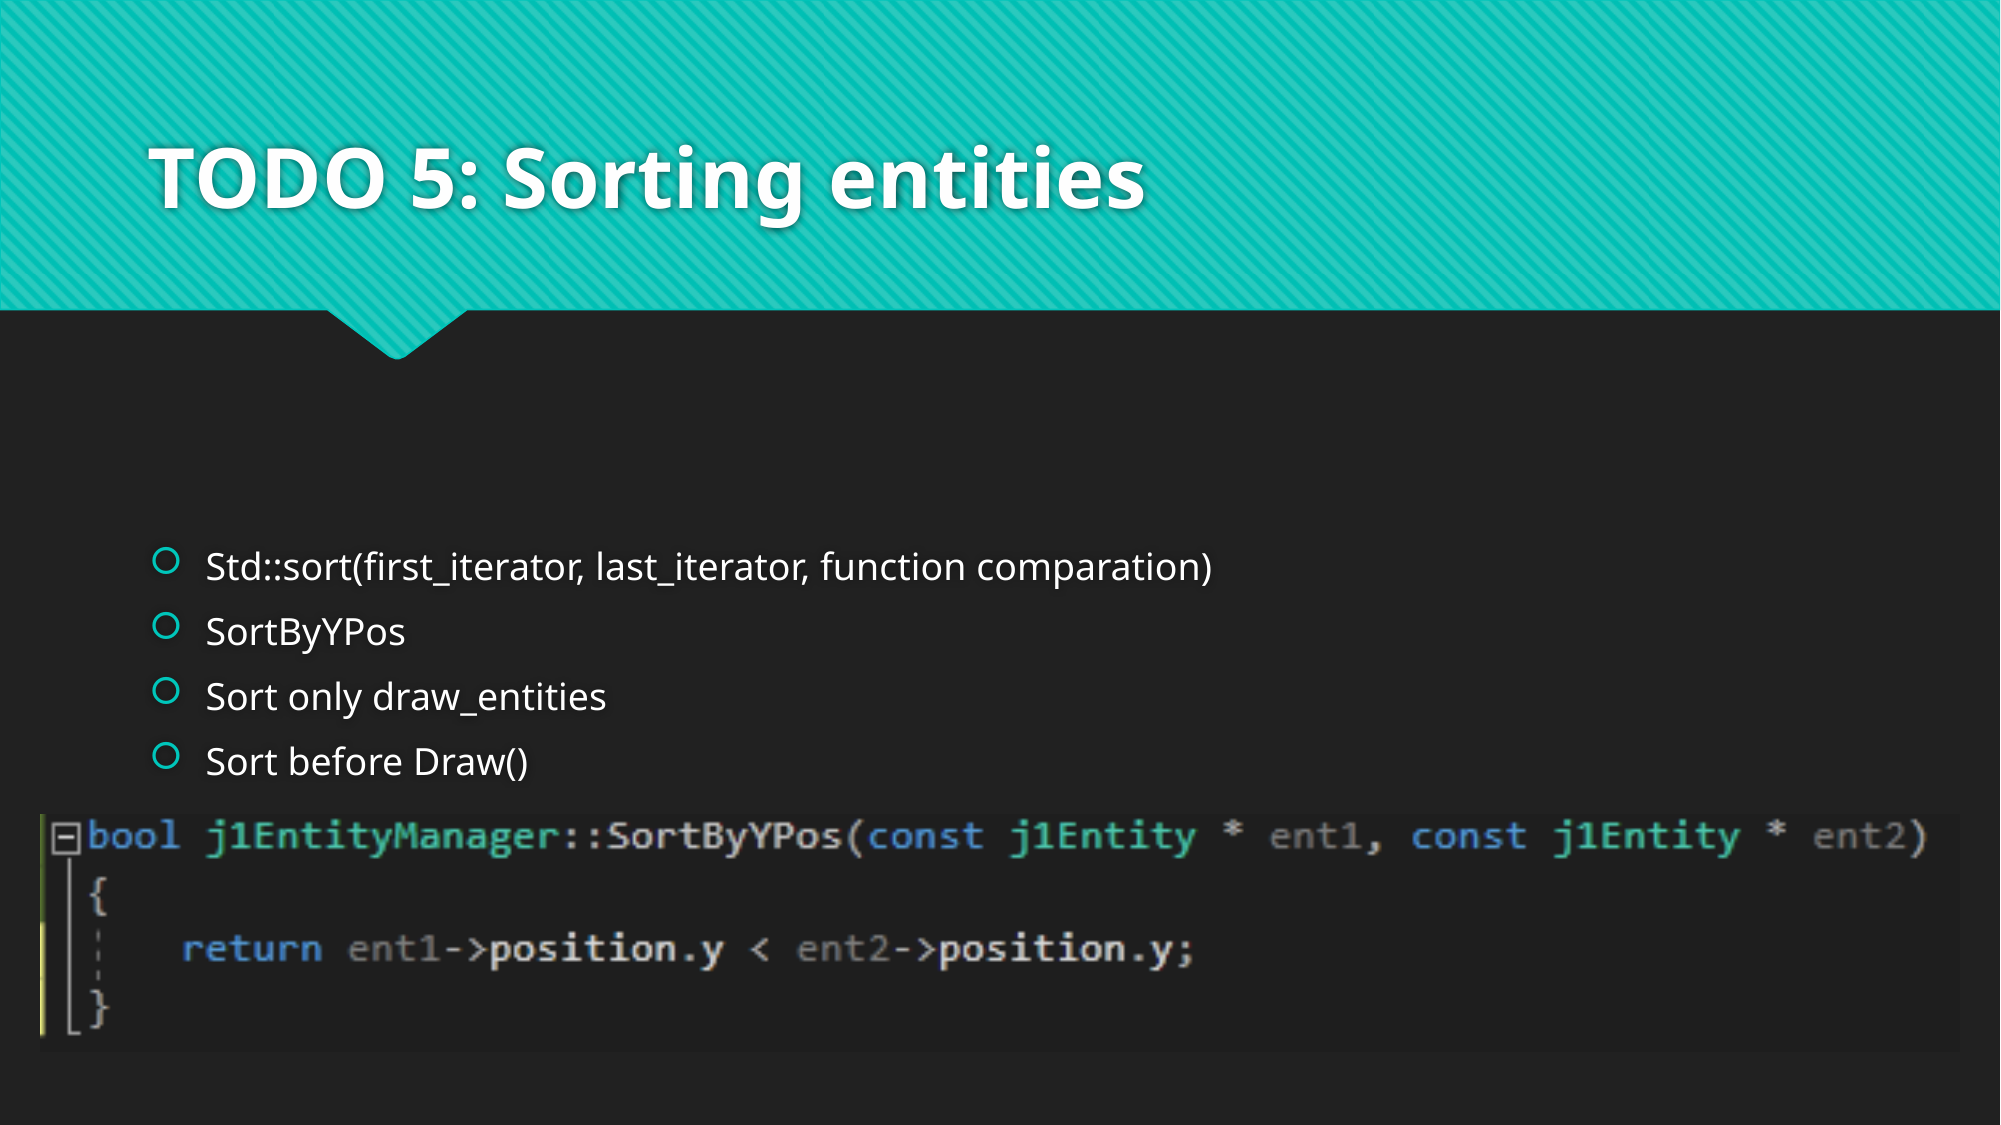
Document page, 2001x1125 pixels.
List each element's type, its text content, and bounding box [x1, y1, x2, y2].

list Std::sort(first_iterator, last_iterator, function comparation) SortByYPos Sort only draw_entities Sort before Draw() [134, 364, 1866, 813]
picture [39, 813, 1961, 1052]
title TODO 5: Sorting entities [132, 73, 1868, 233]
